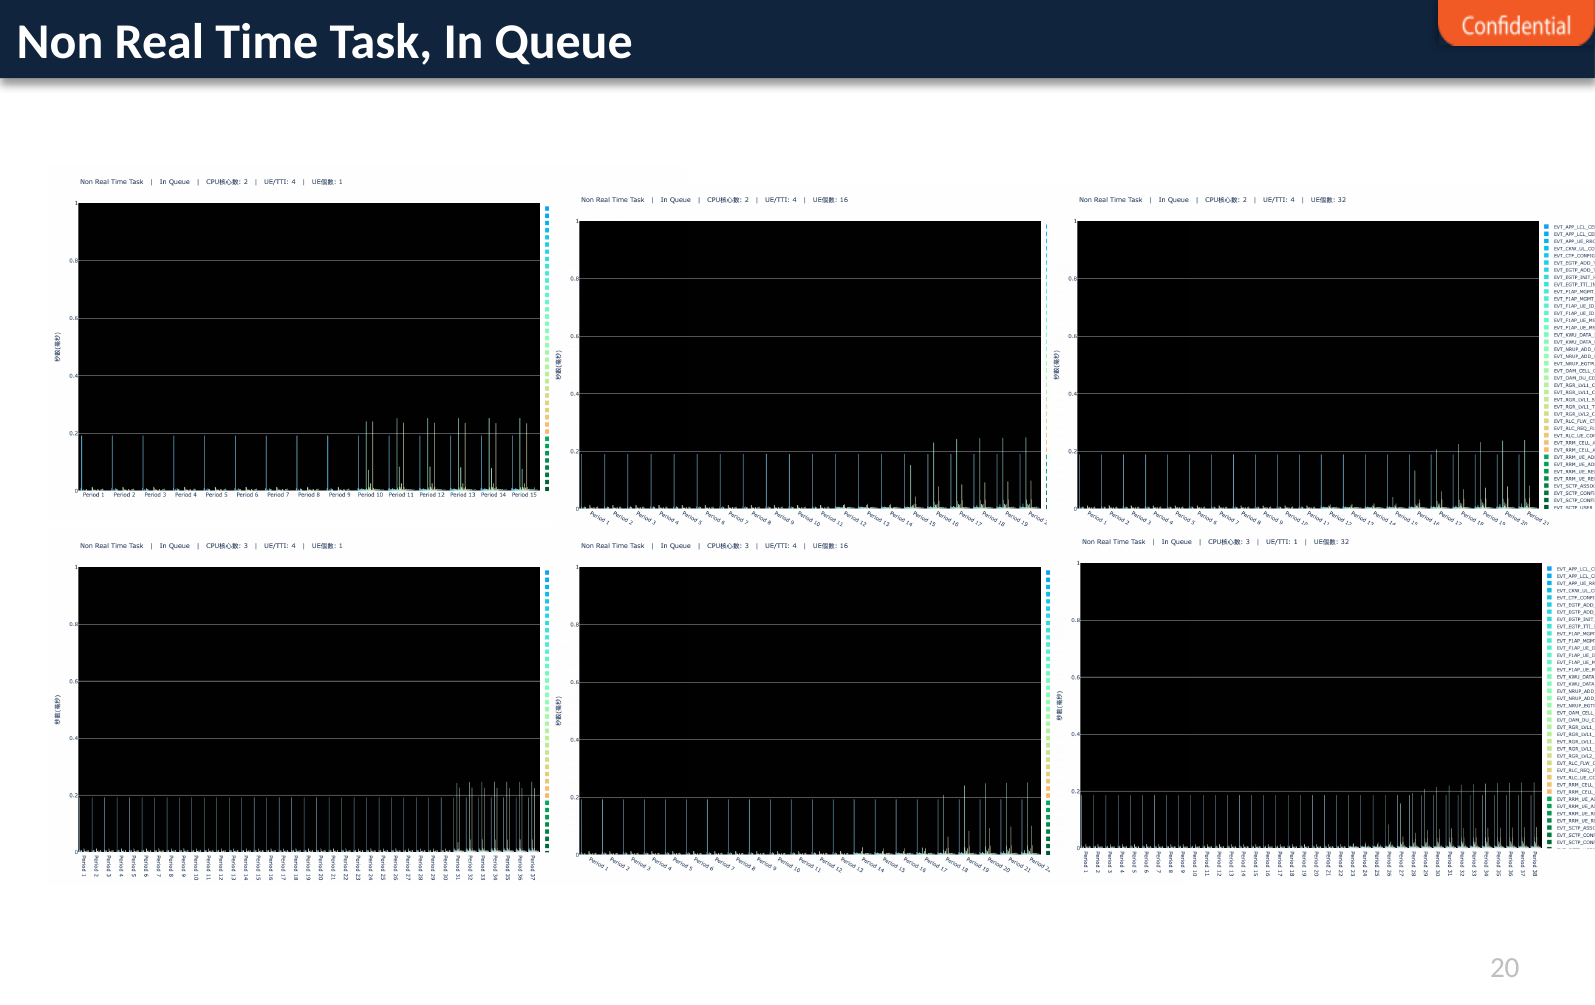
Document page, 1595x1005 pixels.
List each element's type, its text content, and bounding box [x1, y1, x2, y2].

picture [47, 164, 1595, 885]
title Non Real Time Task, In Queue [0, 0, 1595, 78]
slide_number 20 [1475, 941, 1558, 987]
